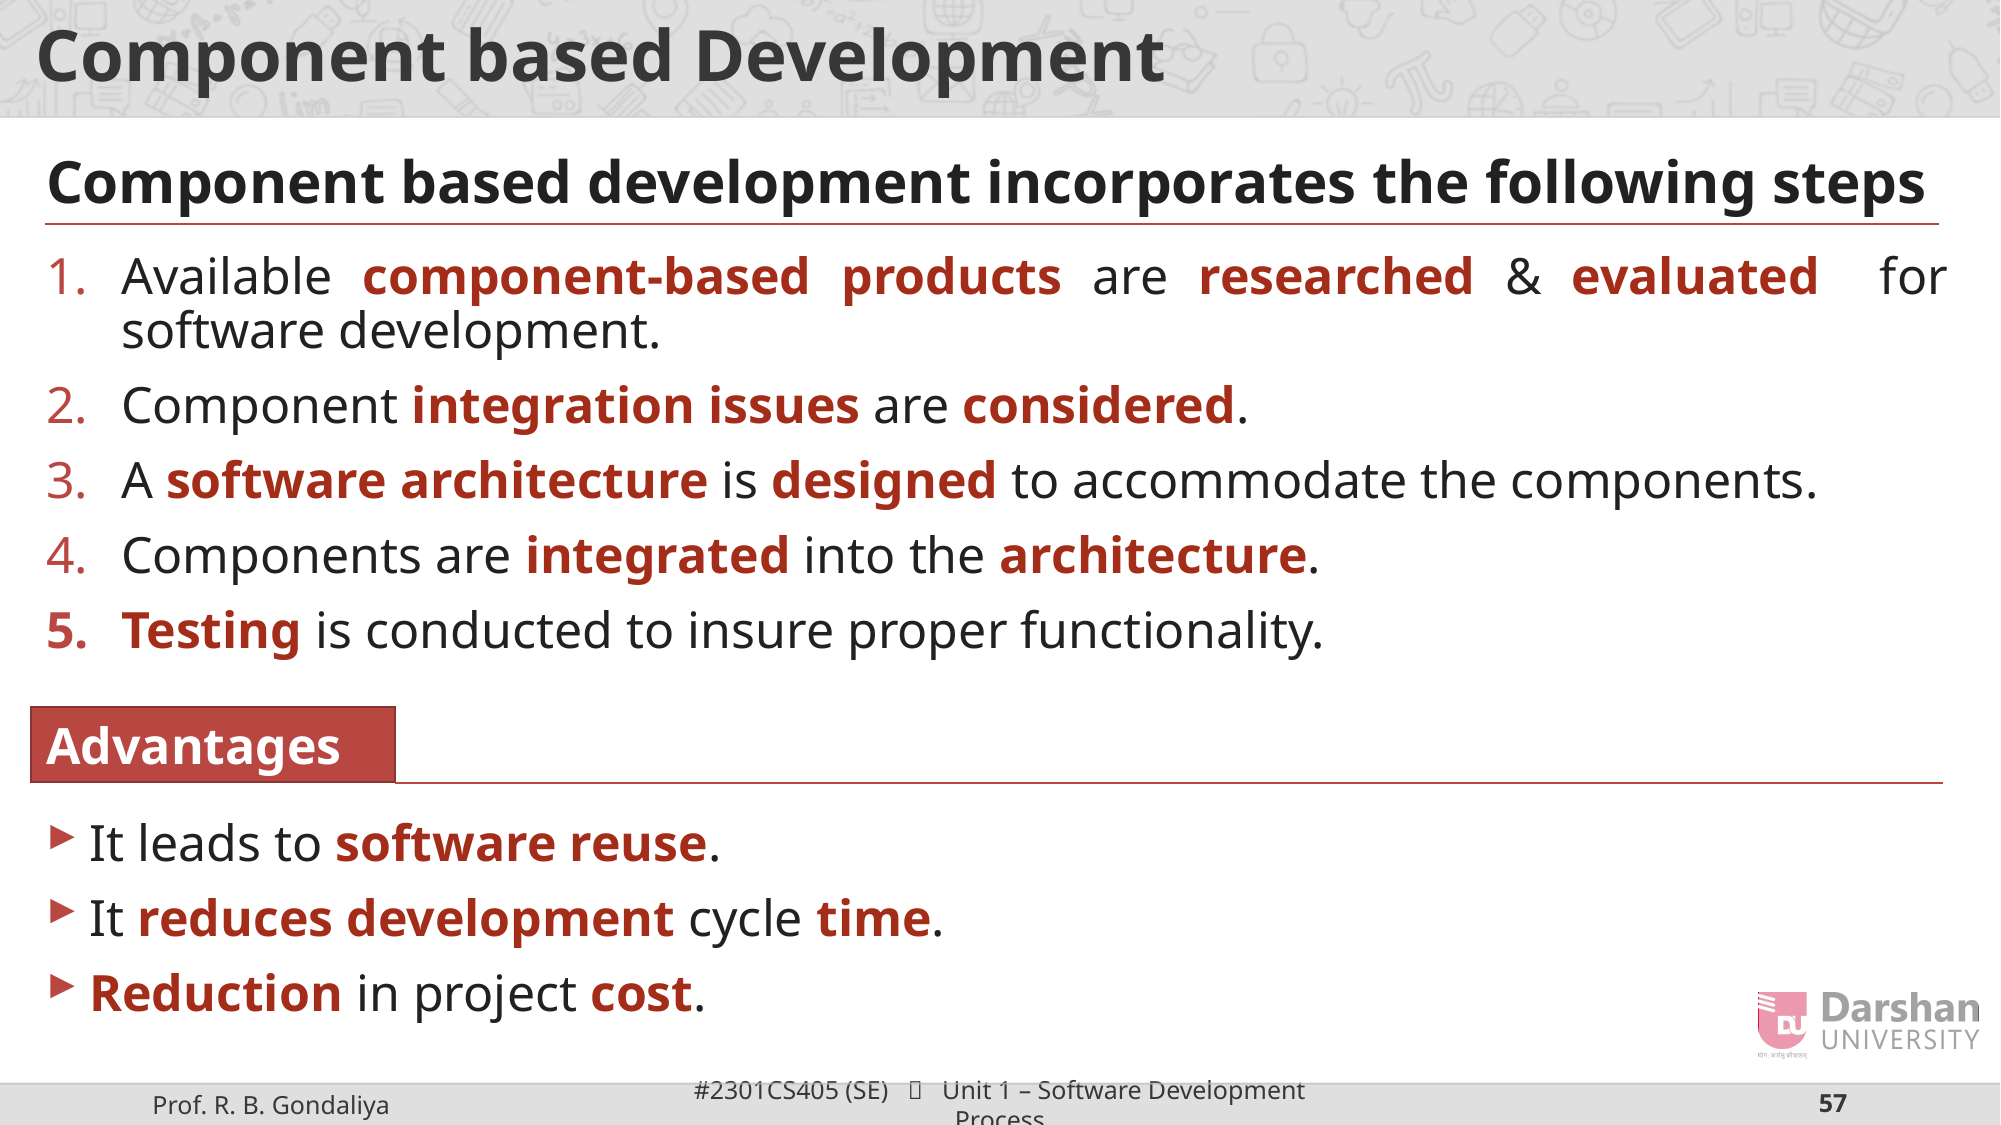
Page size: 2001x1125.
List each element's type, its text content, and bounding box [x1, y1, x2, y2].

text_box Modeling [1758, 992, 1979, 1059]
text_box It leads to software reuse. It reduces development cycle time. Reduction in project cost. [31, 810, 1926, 1050]
text_box Component based development incorporates the following steps [31, 137, 1944, 223]
text_box Advantages [30, 706, 396, 783]
title Component based Development [0, 0, 2000, 117]
list Available component-based products are researched & evaluated for software development. Component integration issues are considered. A software architecture is designed to accommodate the components. Components are integrated into the architecture. Testing is conducted to insure proper functionality. [31, 244, 1964, 700]
